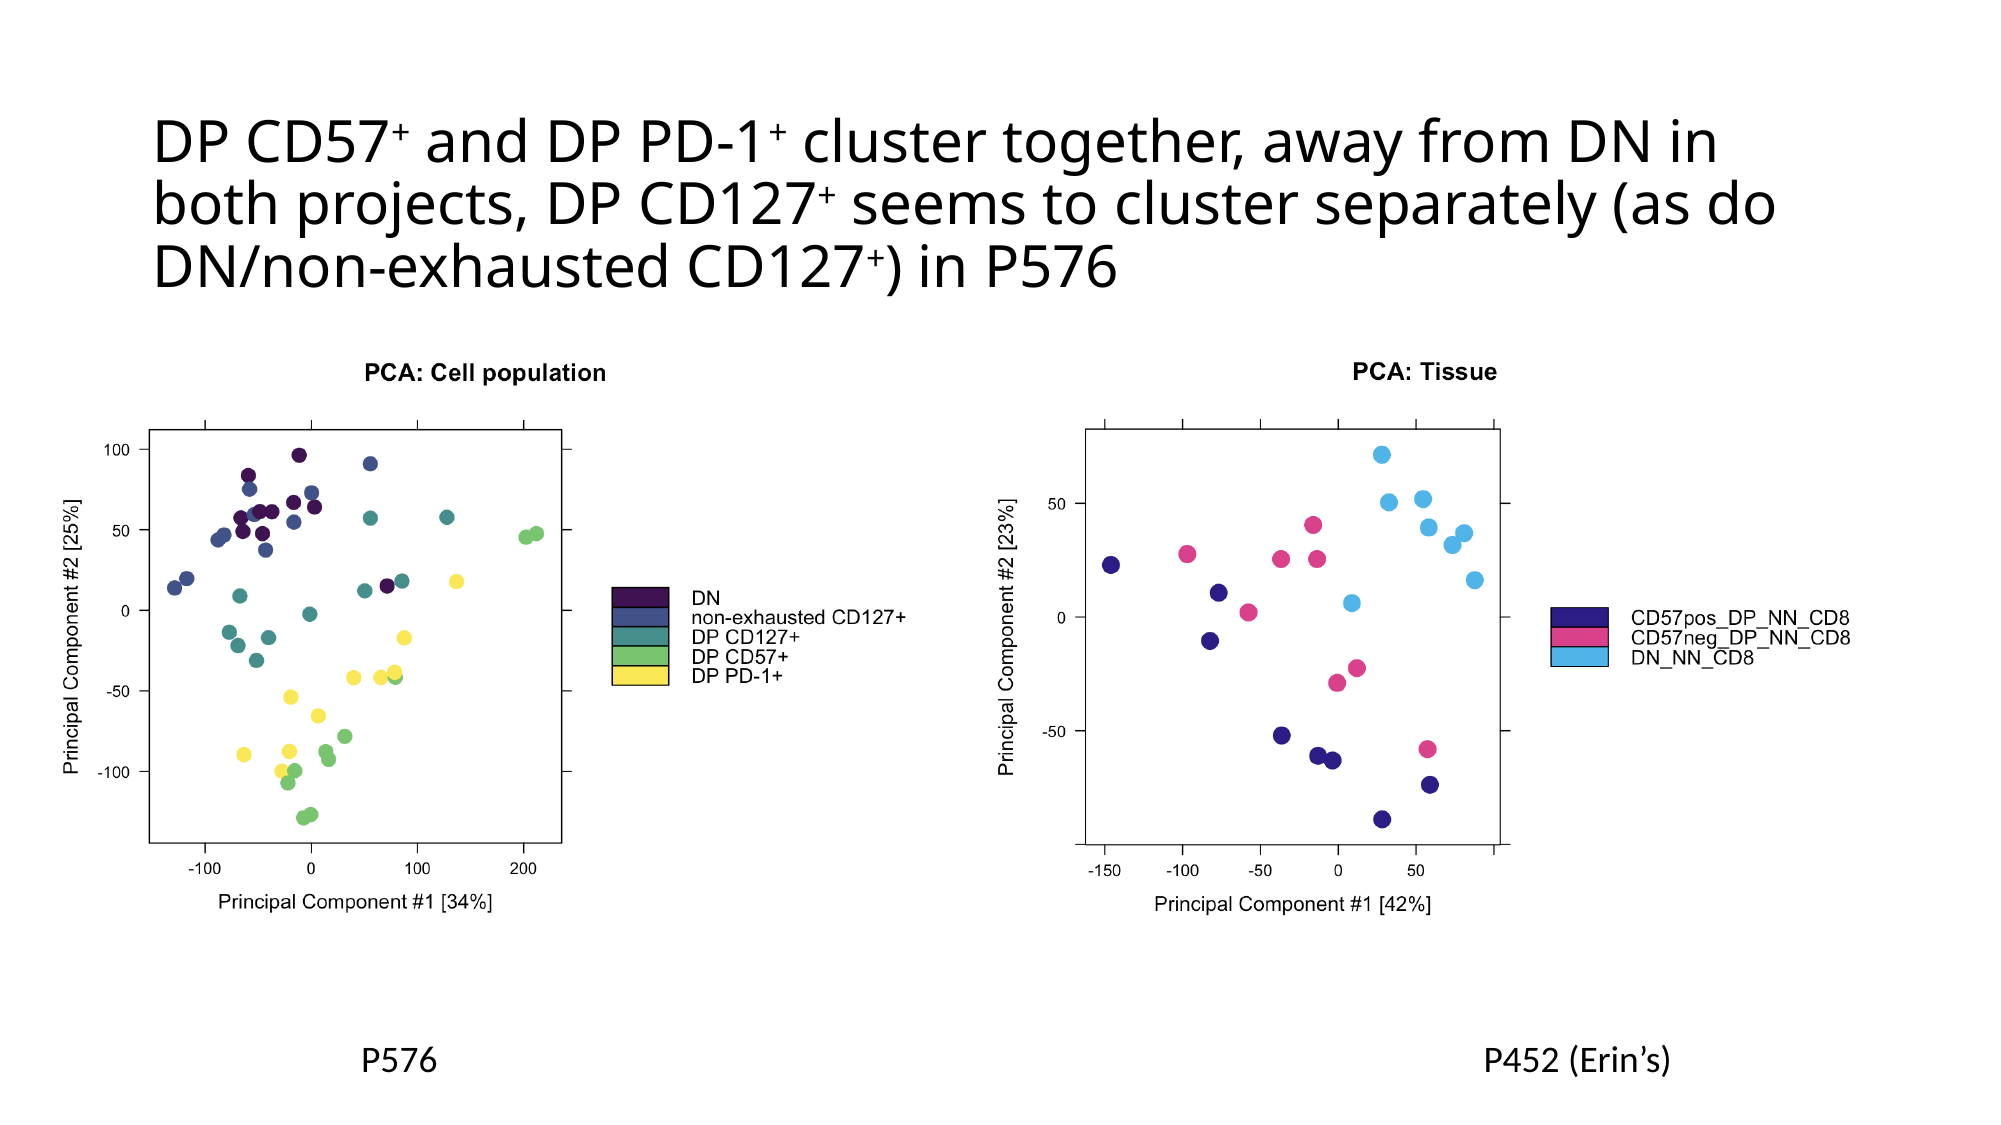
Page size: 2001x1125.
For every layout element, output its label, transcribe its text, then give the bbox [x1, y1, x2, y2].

title DP CD57+ and DP PD-1+ cluster together, away from DN in both projects, DP CD127+ seems to cluster separately (as do DN/non-exhausted CD127+) in P576 [137, 97, 1866, 315]
picture [976, 355, 1882, 935]
text_box P452 (Erin’s) [1468, 1027, 1687, 1088]
text_box P576 [346, 1027, 453, 1088]
picture [44, 355, 938, 935]
